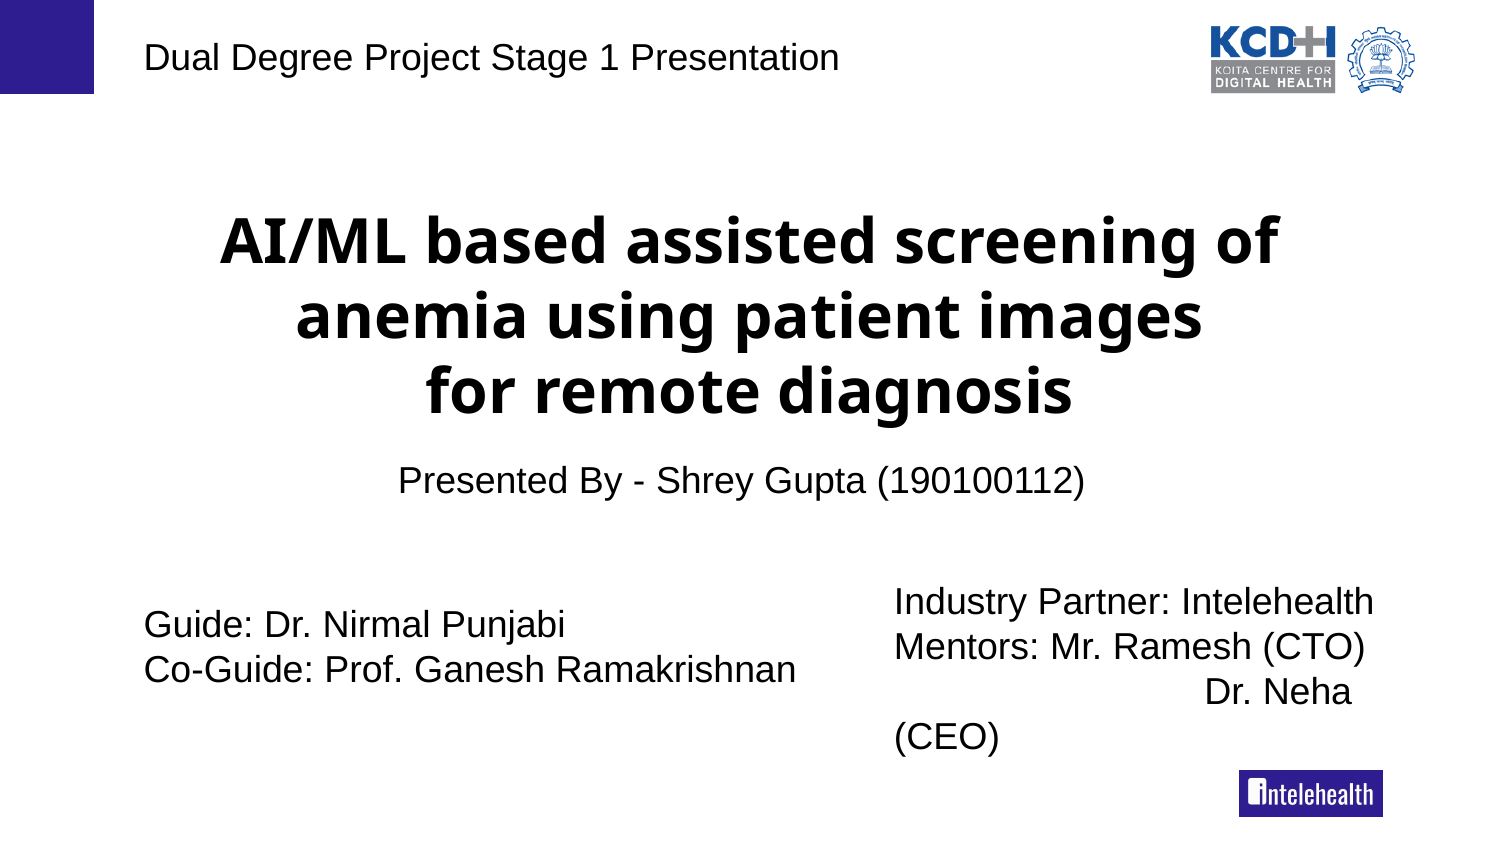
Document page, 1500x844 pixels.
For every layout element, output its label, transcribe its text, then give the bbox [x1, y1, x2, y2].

picture [1211, 25, 1422, 94]
subtitle Presented By - Shrey Gupta (190100112) [382, 441, 1118, 844]
subtitle Industry Partner: Intelehealth Mentors: Mr. Ramesh (CTO) Dr. Neha (CEO) [1118, 562, 1421, 844]
subtitle Dual Degree Project Stage 1 Presentation [128, 18, 863, 538]
title AI/ML based assisted screening of anemia using patient images for remote diagnosis [863, 186, 1372, 442]
subtitle Guide: Dr. Nirmal Punjabi Co-Guide: Prof. Ganesh Ramakrishnan [128, 584, 382, 844]
